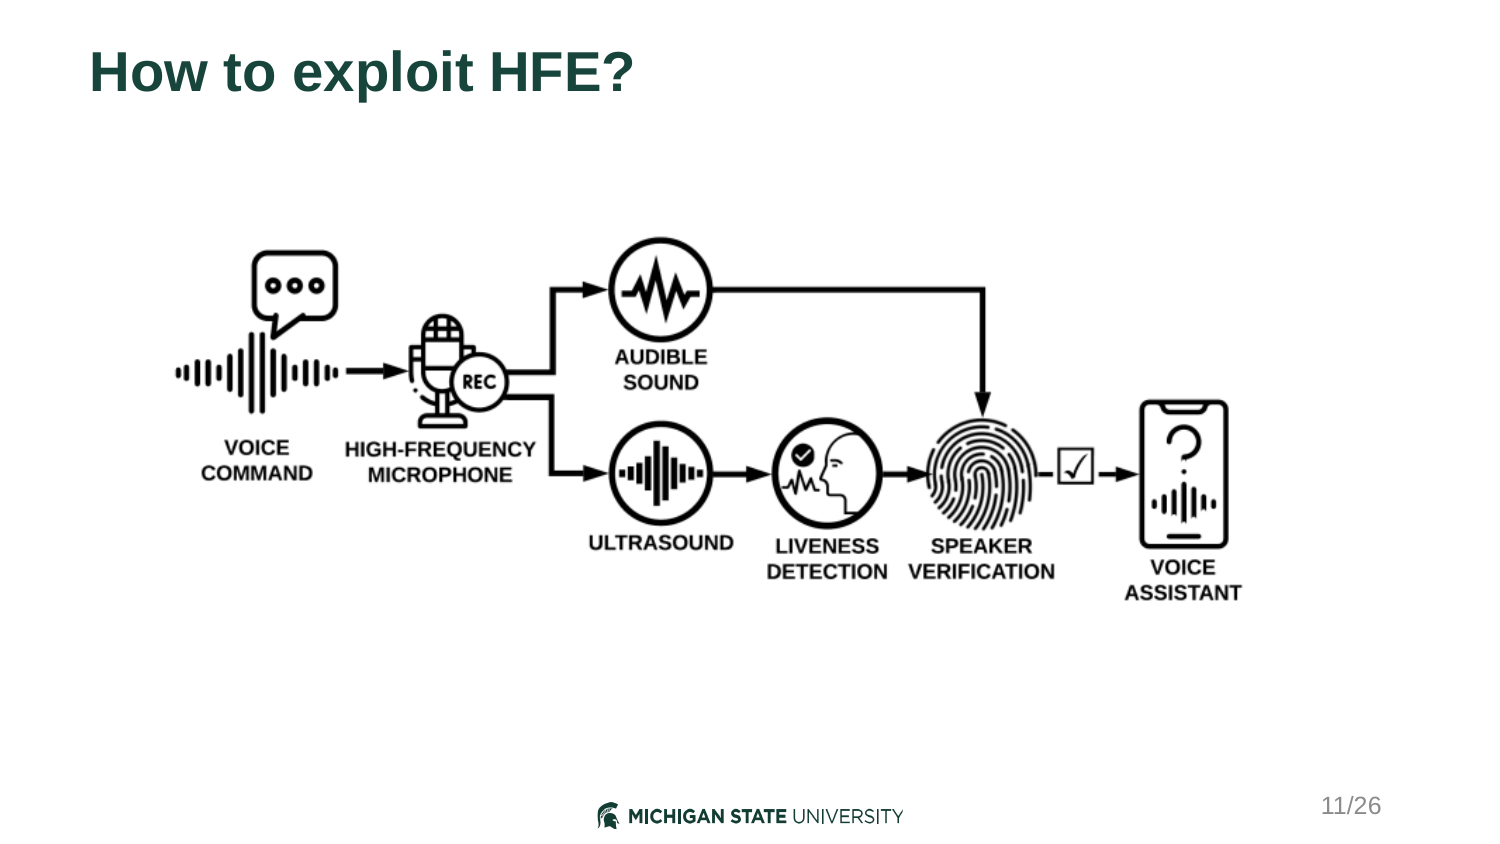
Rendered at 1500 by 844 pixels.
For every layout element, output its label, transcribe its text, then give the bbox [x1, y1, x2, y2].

slide_number 11/26 [1059, 782, 1397, 828]
title How to exploit HFE? [75, 28, 1473, 136]
picture [130, 136, 1288, 640]
